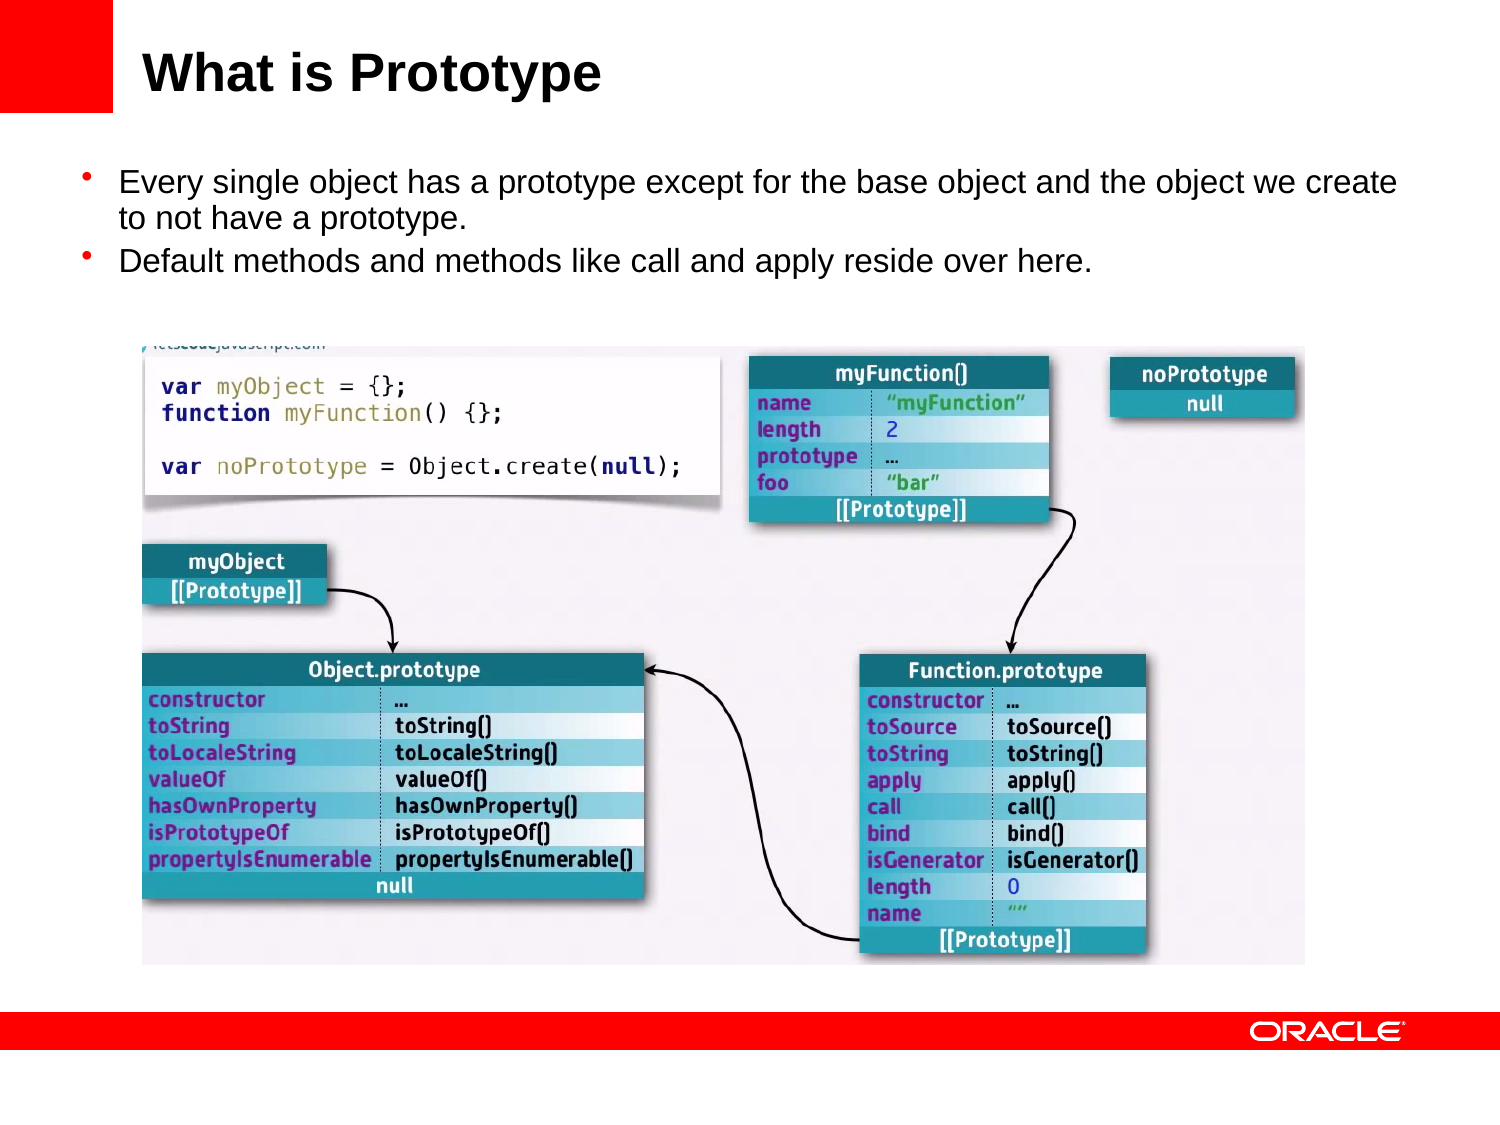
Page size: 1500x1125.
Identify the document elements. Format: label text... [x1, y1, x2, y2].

picture [141, 345, 1305, 966]
list Every single object has a prototype except for the base object and the object we create to not have a prototype. Default methods and methods like call and apply reside over here. [80, 164, 1415, 1037]
picture [0, 0, 113, 113]
title What is Prototype [141, 36, 1267, 164]
picture [0, 1012, 1500, 1050]
